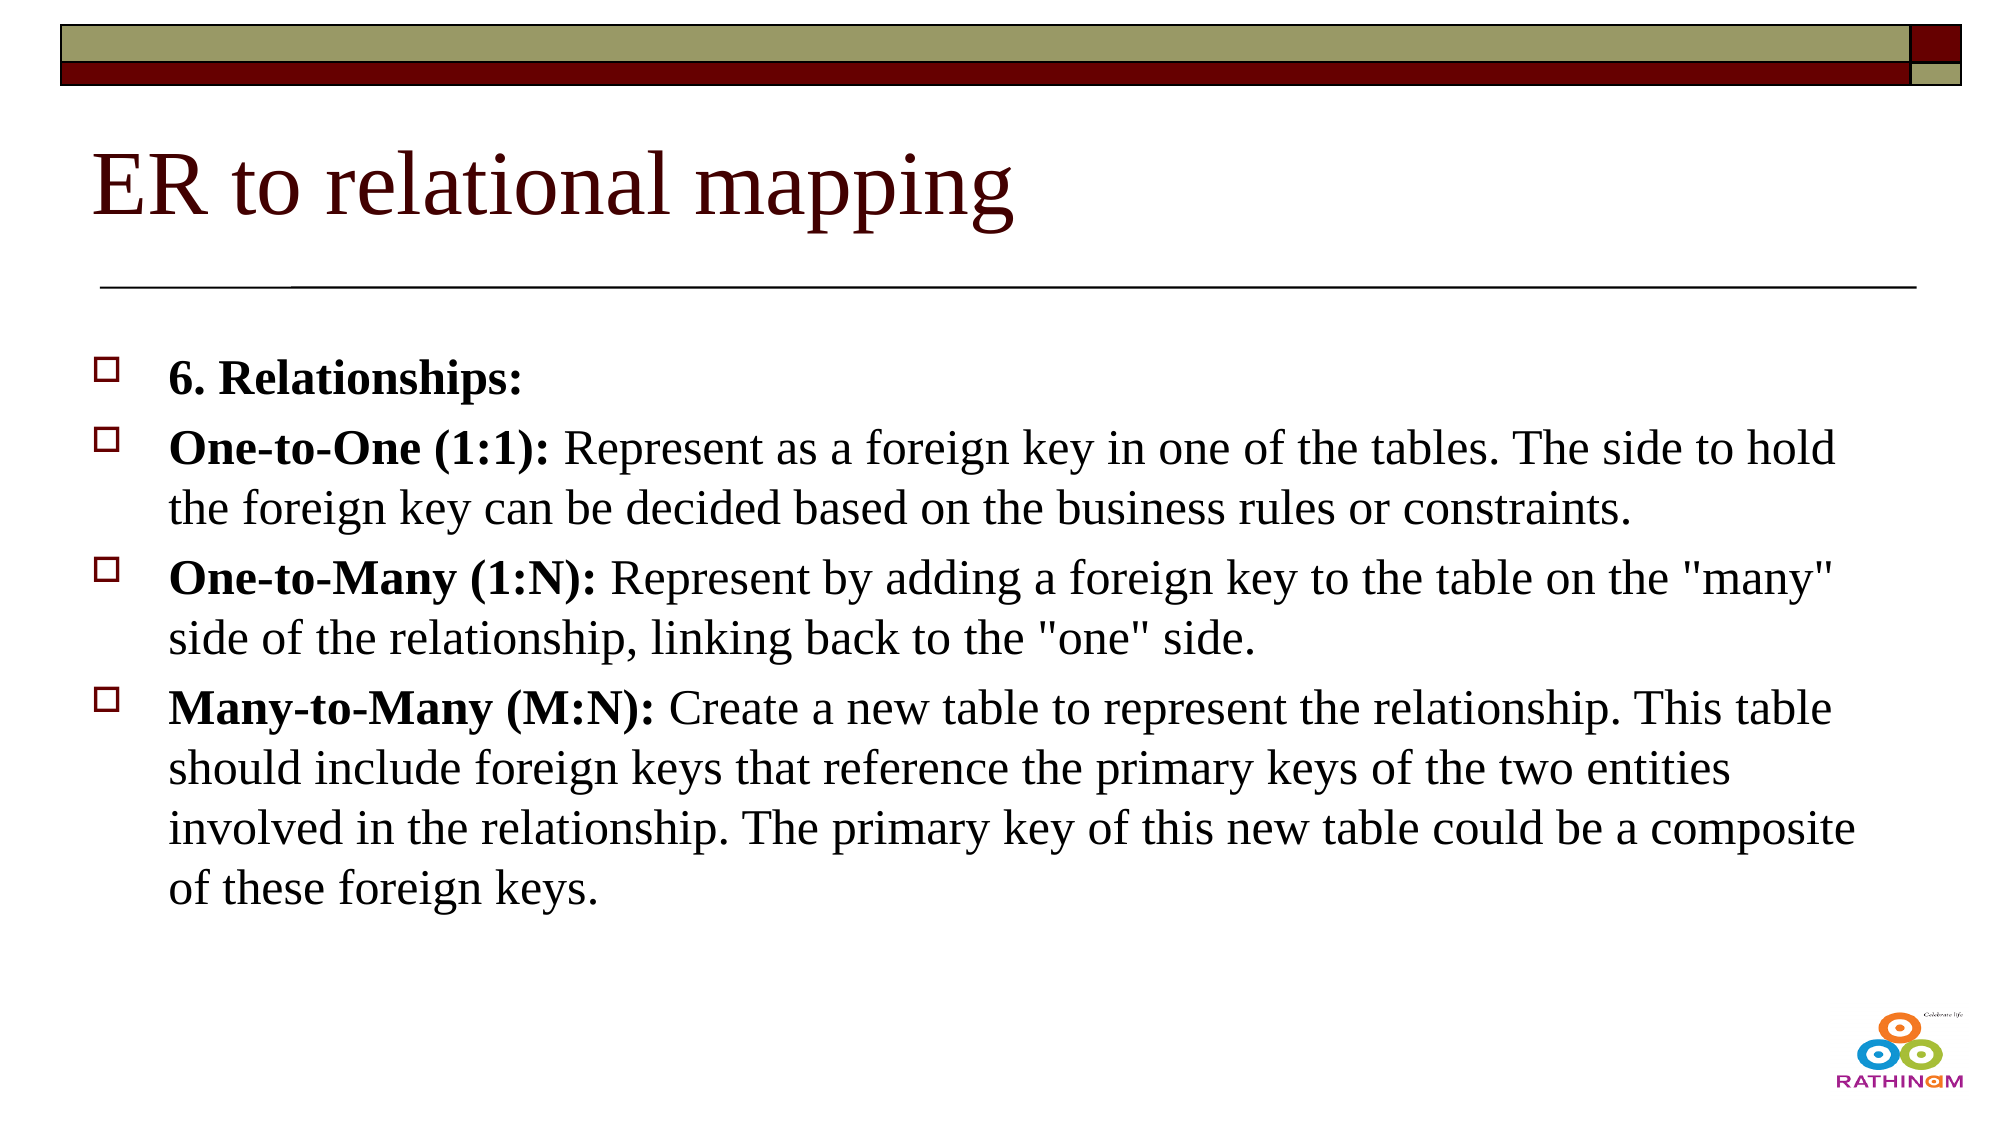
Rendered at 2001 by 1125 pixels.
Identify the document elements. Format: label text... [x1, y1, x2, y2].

title ER to relational mapping [76, 52, 1877, 241]
picture [1830, 1000, 1969, 1100]
list 6. Relationships: One-to-One (1:1): Represent as a foreign key in one of the tables. The side to hold the foreign key can be decided based on the business rules or constraints. One-to-Many (1:N): Represent by adding a foreign key to the table on the "many" side of the relationship, linking back to the "one" side. Many-to-Many (M:N): Create a new table to represent the relationship. This table should include foreign keys that reference the primary keys of the two entities involved in the relationship. The primary key of this new table could be a composite of these foreign keys. [76, 337, 1877, 1023]
